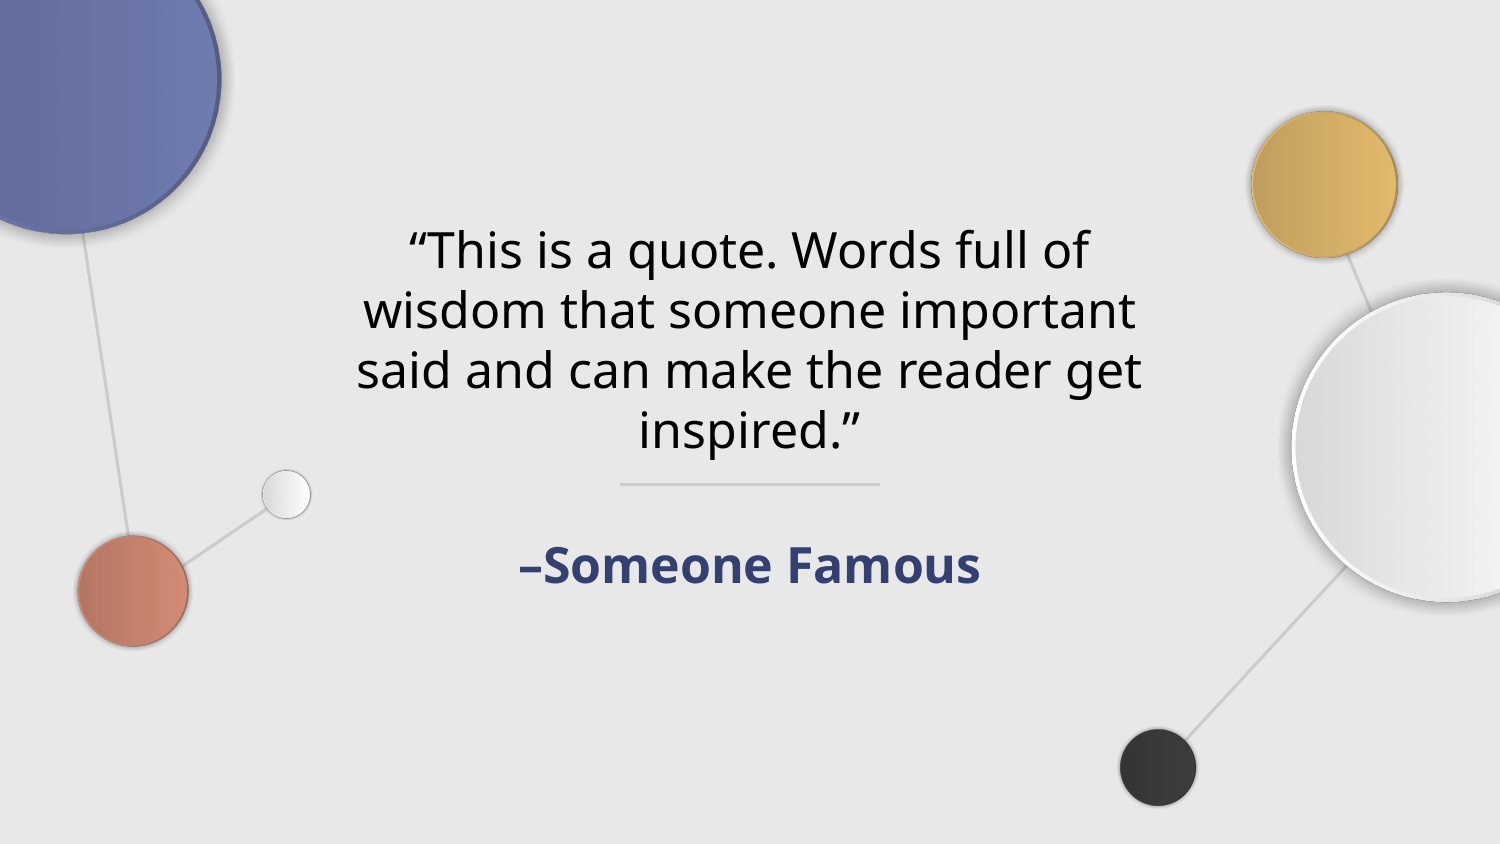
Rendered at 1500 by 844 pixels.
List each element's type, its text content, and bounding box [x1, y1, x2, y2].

picture [1228, 88, 1500, 651]
picture [0, 0, 270, 283]
subtitle “This is a quote. Words full of wisdom that someone important said and can make the reader get inspired.” [320, 230, 1180, 448]
picture [60, 518, 206, 664]
picture [1108, 717, 1208, 818]
title –Someone Famous [320, 513, 1180, 614]
picture [255, 463, 318, 526]
